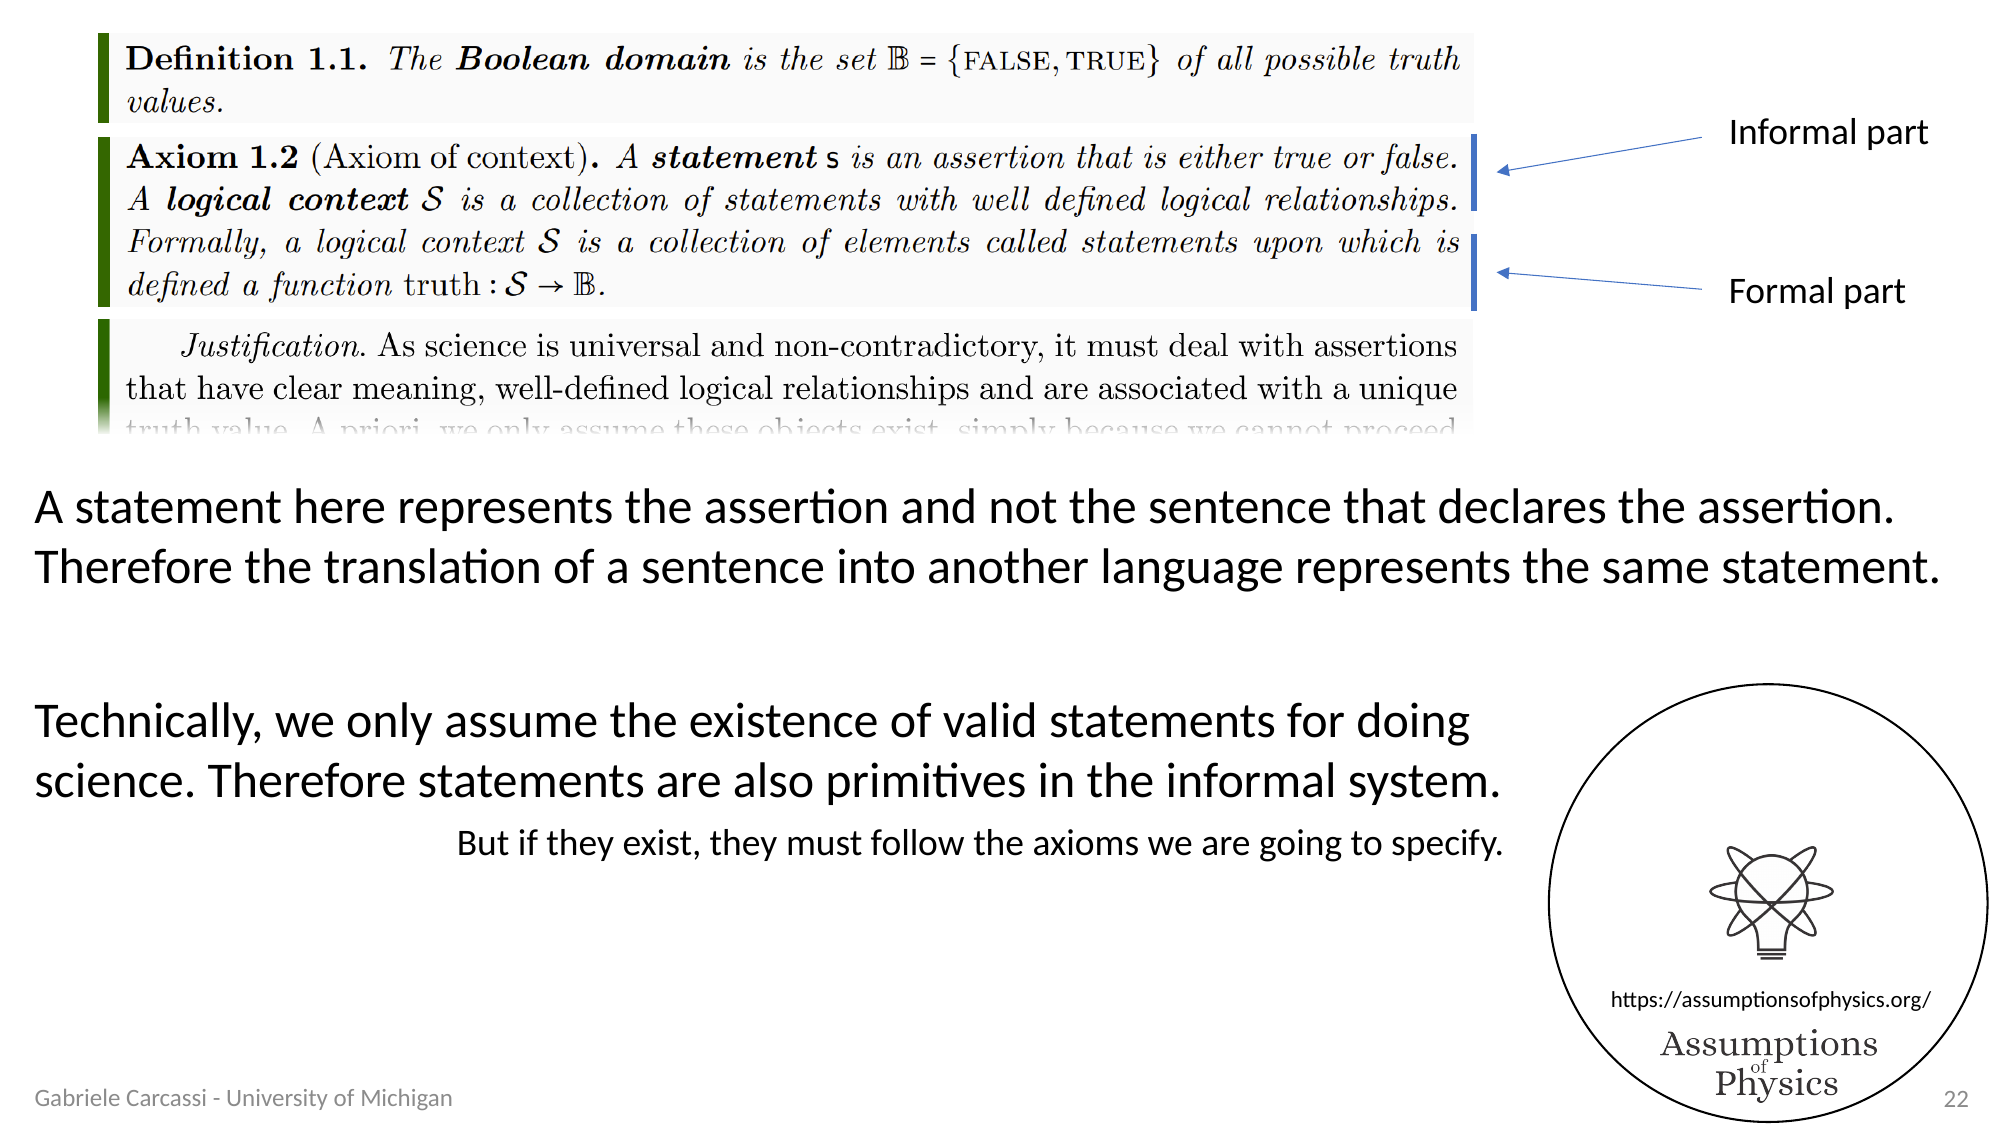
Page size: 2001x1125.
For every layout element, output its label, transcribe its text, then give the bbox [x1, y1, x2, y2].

picture [97, 33, 1474, 123]
footer Gabriele Carcassi - University of Michigan [19, 1077, 999, 1116]
picture [1709, 846, 1834, 960]
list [97, 137, 1474, 307]
text_box Informal part [1714, 99, 1945, 160]
slide_number 22 [1893, 1078, 1985, 1116]
picture [97, 319, 1474, 434]
text_box But if they exist, they must follow the axioms we are going to specify. [442, 810, 1521, 870]
text_box A statement here represents the assertion and not the sentence that declares the assertion. Therefore the translation of a sentence into another language represents the same statement. [19, 466, 1970, 602]
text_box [1496, 272, 1702, 290]
picture [1660, 1029, 1877, 1103]
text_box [1496, 137, 1702, 173]
text_box Formal part [1713, 258, 1922, 319]
text_box Technically, we only assume the existence of valid statements for doing science. Therefore statements are also primitives in the informal system. [19, 679, 1523, 815]
